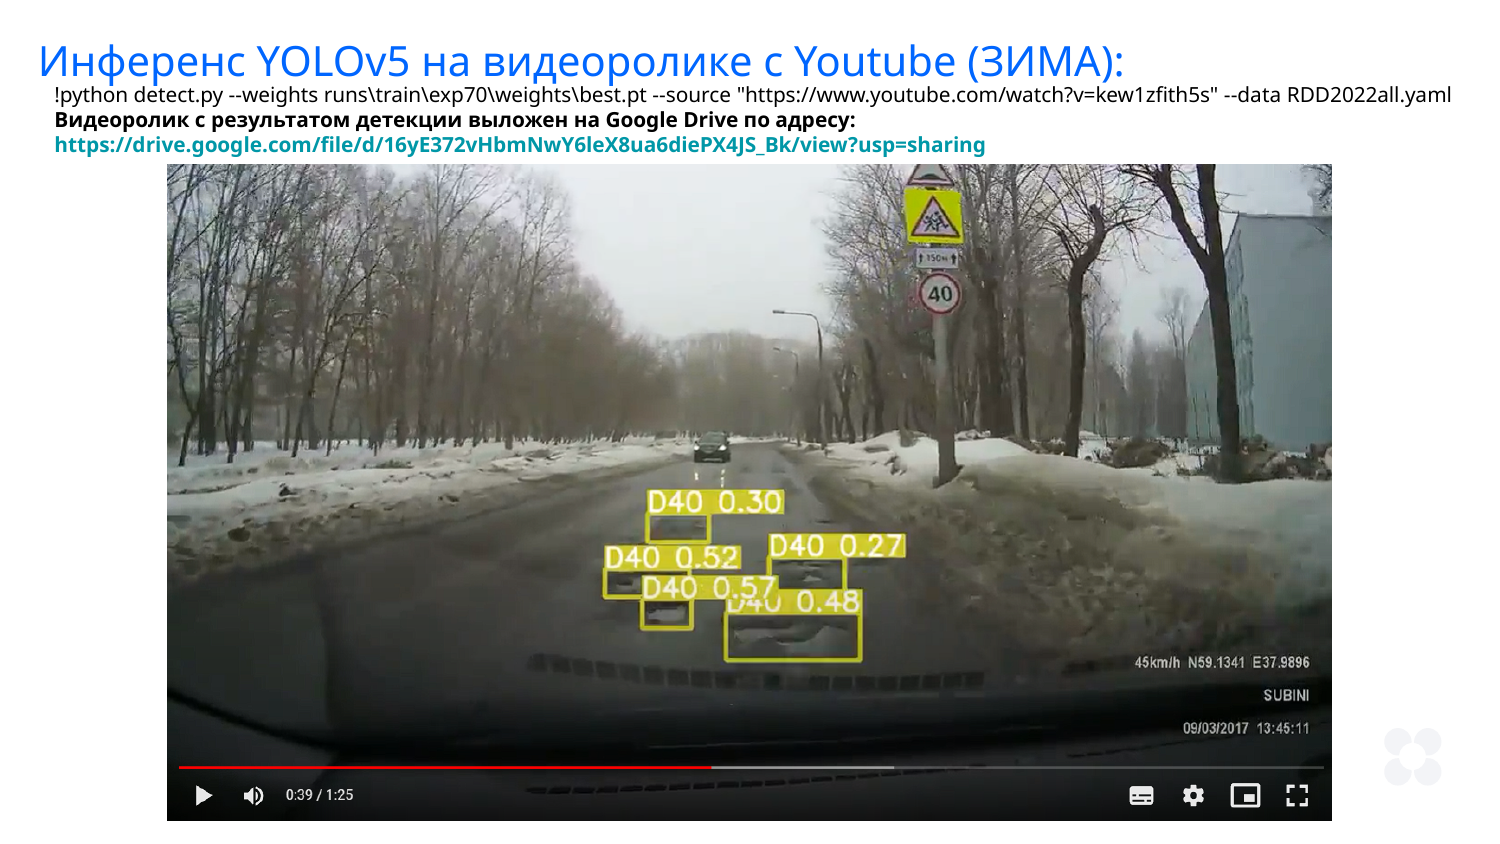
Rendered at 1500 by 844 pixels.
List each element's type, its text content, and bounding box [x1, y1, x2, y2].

text_box Инференс YOLOv5 на видеоролике с Youtube (ЗИМА): [0, 0, 1461, 100]
text_box !python detect.py --weights runs\train\exp70\weights\best.pt --source "https://www.youtube.com/watch?v=kew1zfith5s" --data RDD2022all.yaml Видеоролик с результатом детекции выложен на Google Drive по адресу: https://drive.google.com/file/d/16yE372vHbmNwY6leX8ua6diePX4JS_Bk/view?usp=sharing [39, 74, 1472, 167]
picture [167, 164, 1332, 821]
